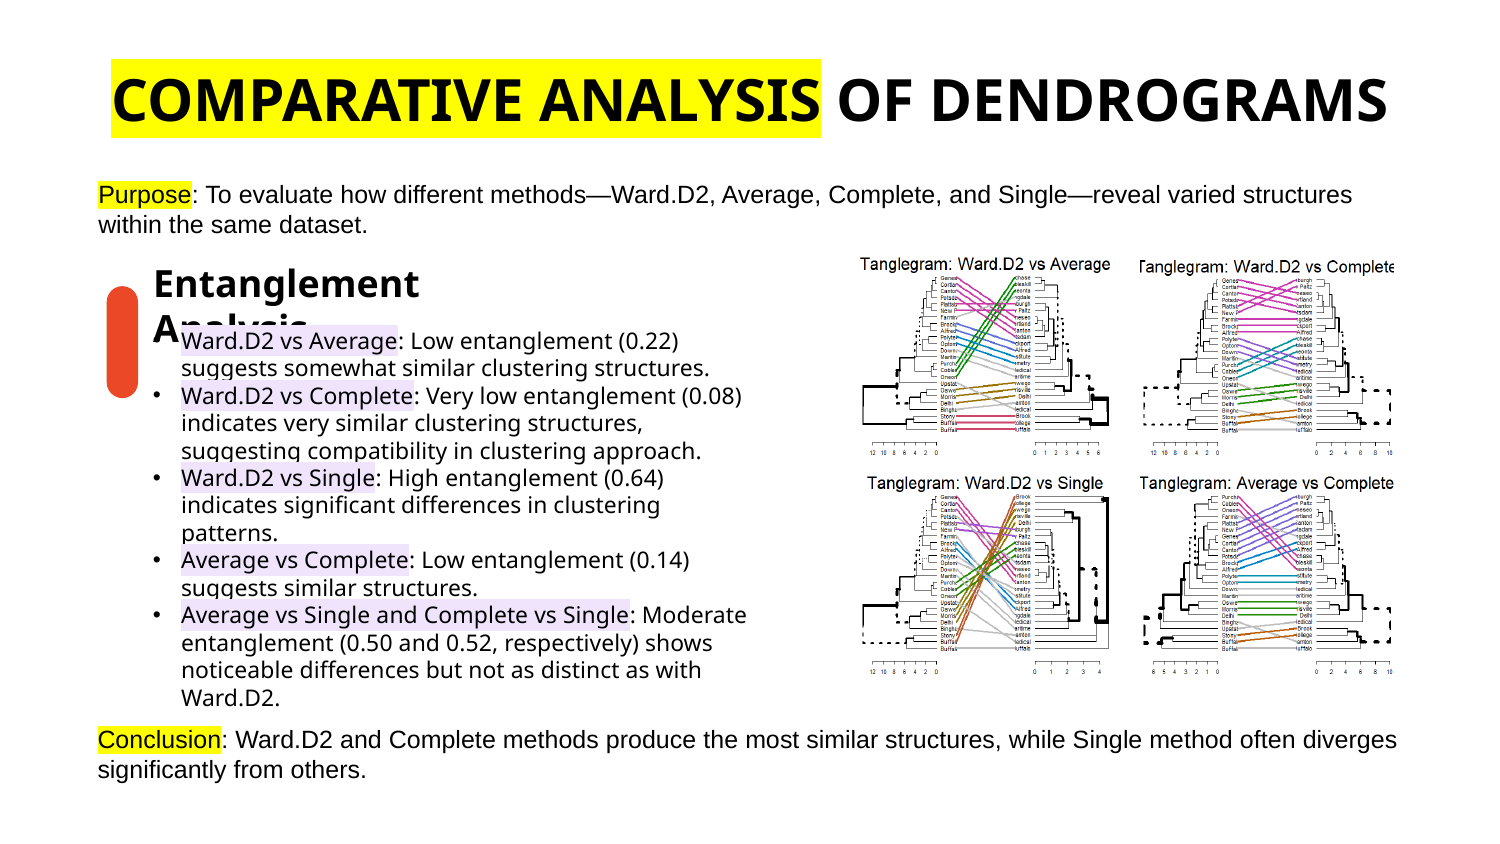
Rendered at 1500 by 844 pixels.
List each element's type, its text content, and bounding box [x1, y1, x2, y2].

title COMPARATIVE ANALYSIS OF DENDROGRAMS [75, 67, 1425, 129]
text_box [106, 286, 139, 399]
text_box Conclusion: Ward.D2 and Complete methods produce the most similar structures, while Single method often diverges significantly from others. [82, 716, 1433, 792]
text_box Ward.D2 vs Average: Low entanglement (0.22) suggests somewhat similar clustering structures. Ward.D2 vs Complete: Very low entanglement (0.08) indicates very similar clustering structures, suggesting compatibility in clustering approach. Ward.D2 vs Single: High entanglement (0.64) indicates significant differences in clustering patterns. Average vs Complete: Low entanglement (0.14) suggests similar structures. Average vs Single and Complete vs Single: Moderate entanglement (0.50 and 0.52, respectively) shows noticeable differences but not as distinct as with Ward.D2. [138, 332, 766, 705]
text_box Purpose: To evaluate how different methods—Ward.D2, Average, Complete, and Single—reveal varied structures within the same dataset. [83, 171, 1434, 247]
text_box Entanglement Analysis [138, 277, 515, 332]
picture [1140, 469, 1394, 678]
picture [859, 250, 1113, 459]
picture [1140, 253, 1394, 459]
picture [859, 469, 1113, 678]
